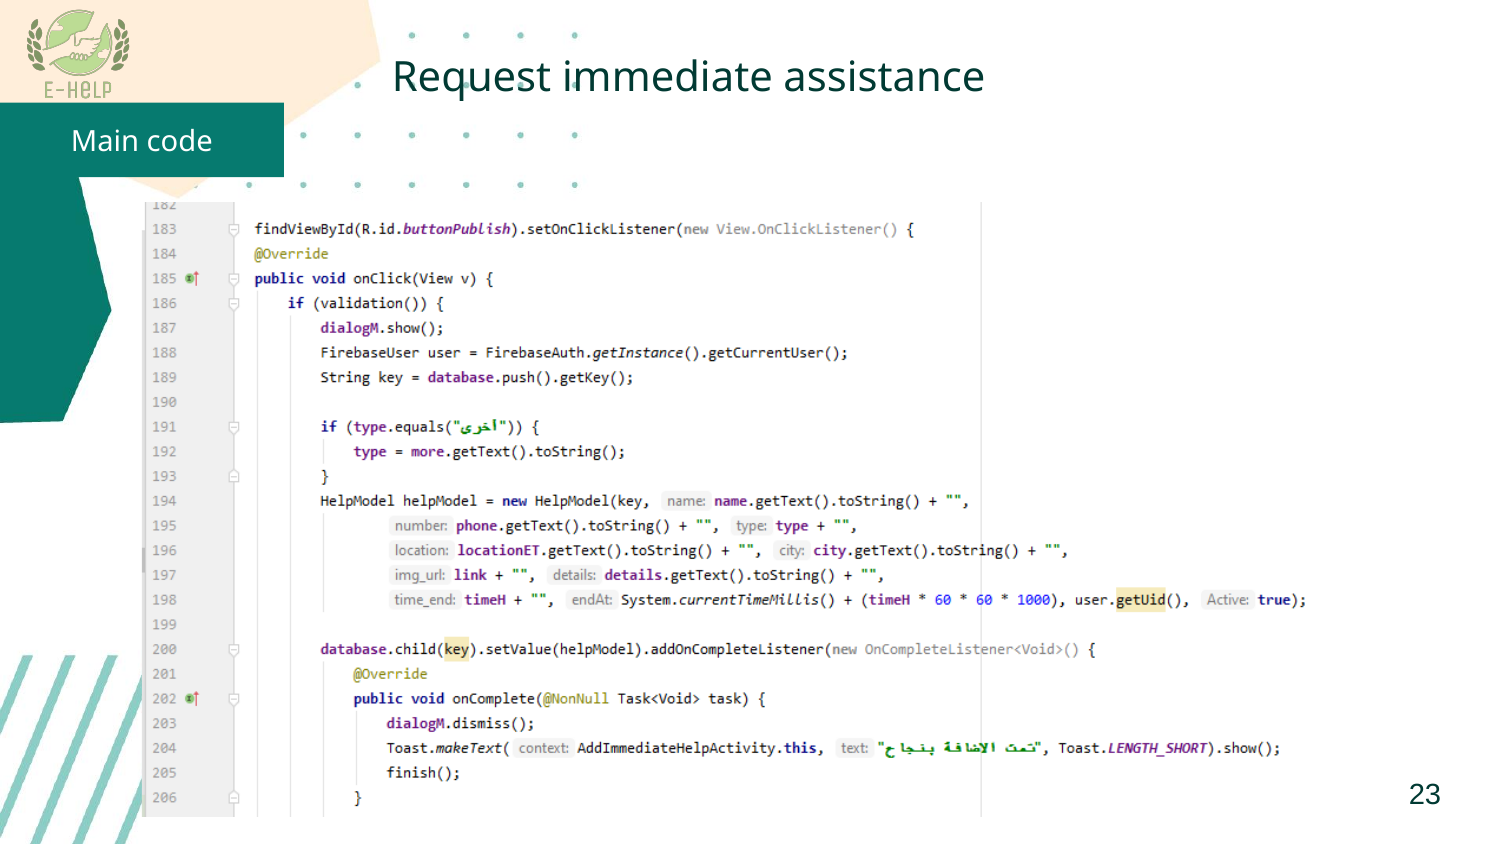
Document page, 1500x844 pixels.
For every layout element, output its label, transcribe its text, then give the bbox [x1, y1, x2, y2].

text_box Request immediate assistance [376, 24, 1139, 115]
text_box 23 [1372, 768, 1478, 818]
picture [0, 0, 1500, 844]
text_box Main code [0, 101, 286, 179]
